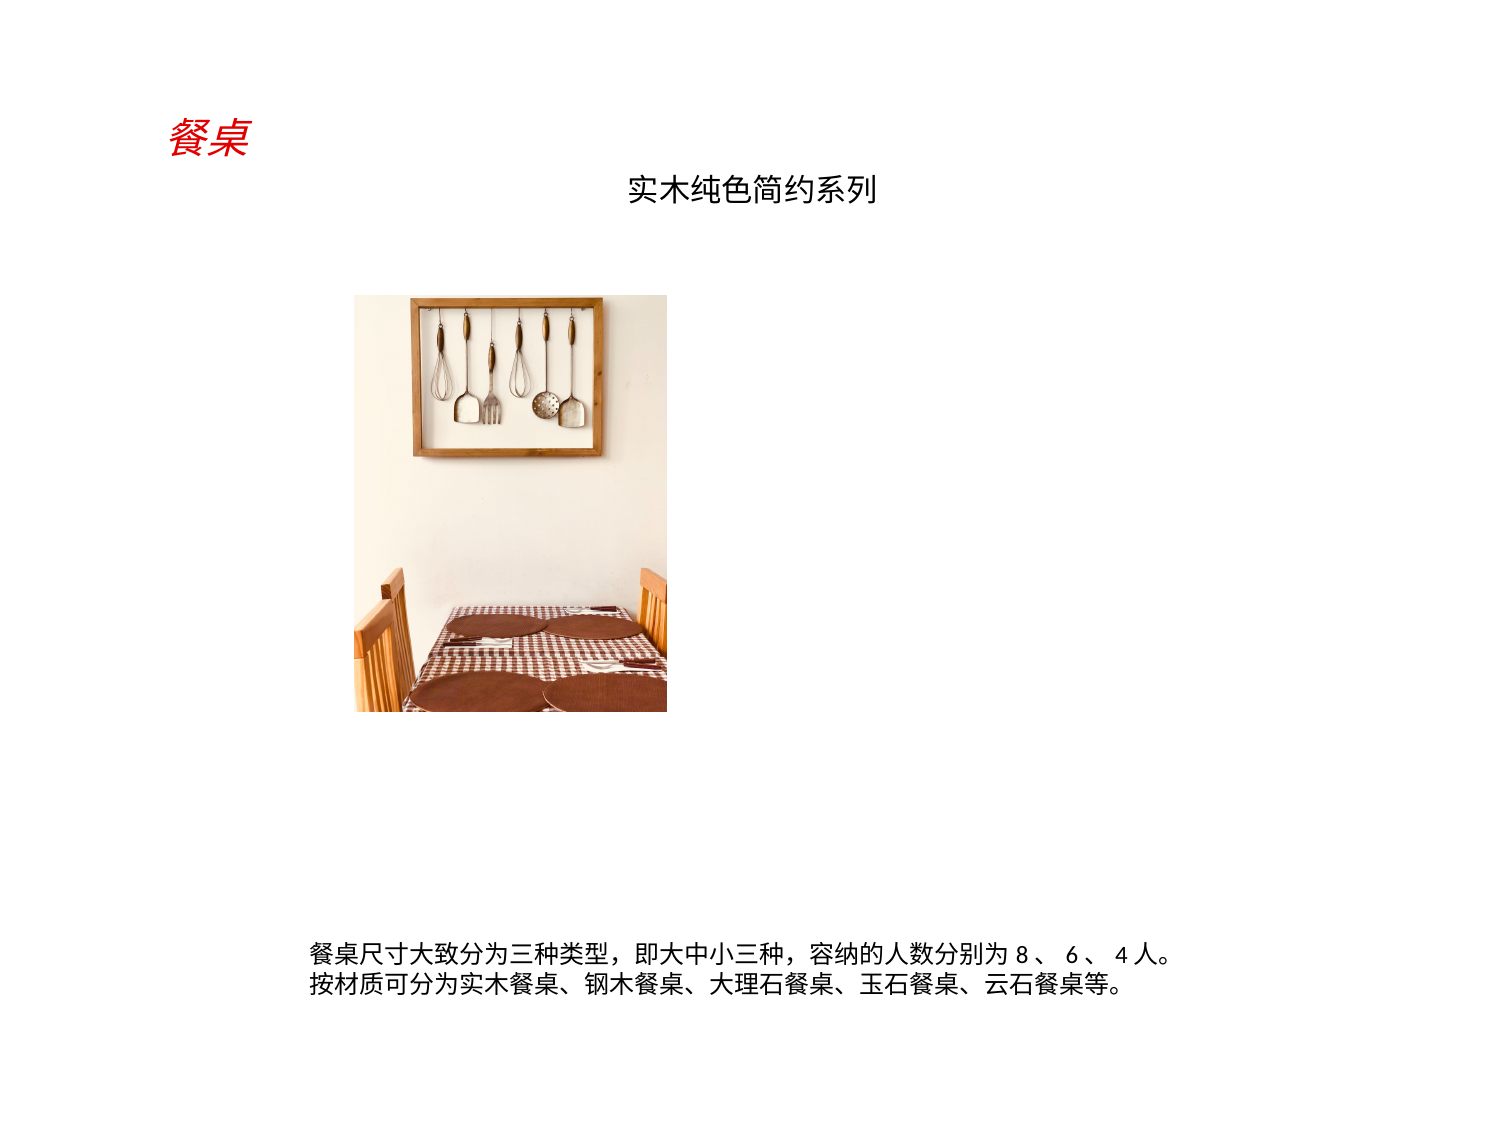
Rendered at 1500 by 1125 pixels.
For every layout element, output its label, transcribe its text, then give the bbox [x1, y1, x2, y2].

text_box 餐桌尺寸大致分为三种类型，即大中小三种，容纳的人数分别为8、6、4人。按材质可分为实木餐桌、钢木餐桌、大理石餐桌、玉石餐桌、云石餐桌等。 [295, 885, 1181, 1006]
text_box 餐桌 [150, 59, 264, 169]
text_box 实木纯色简约系列 [613, 118, 893, 216]
picture [354, 294, 667, 713]
